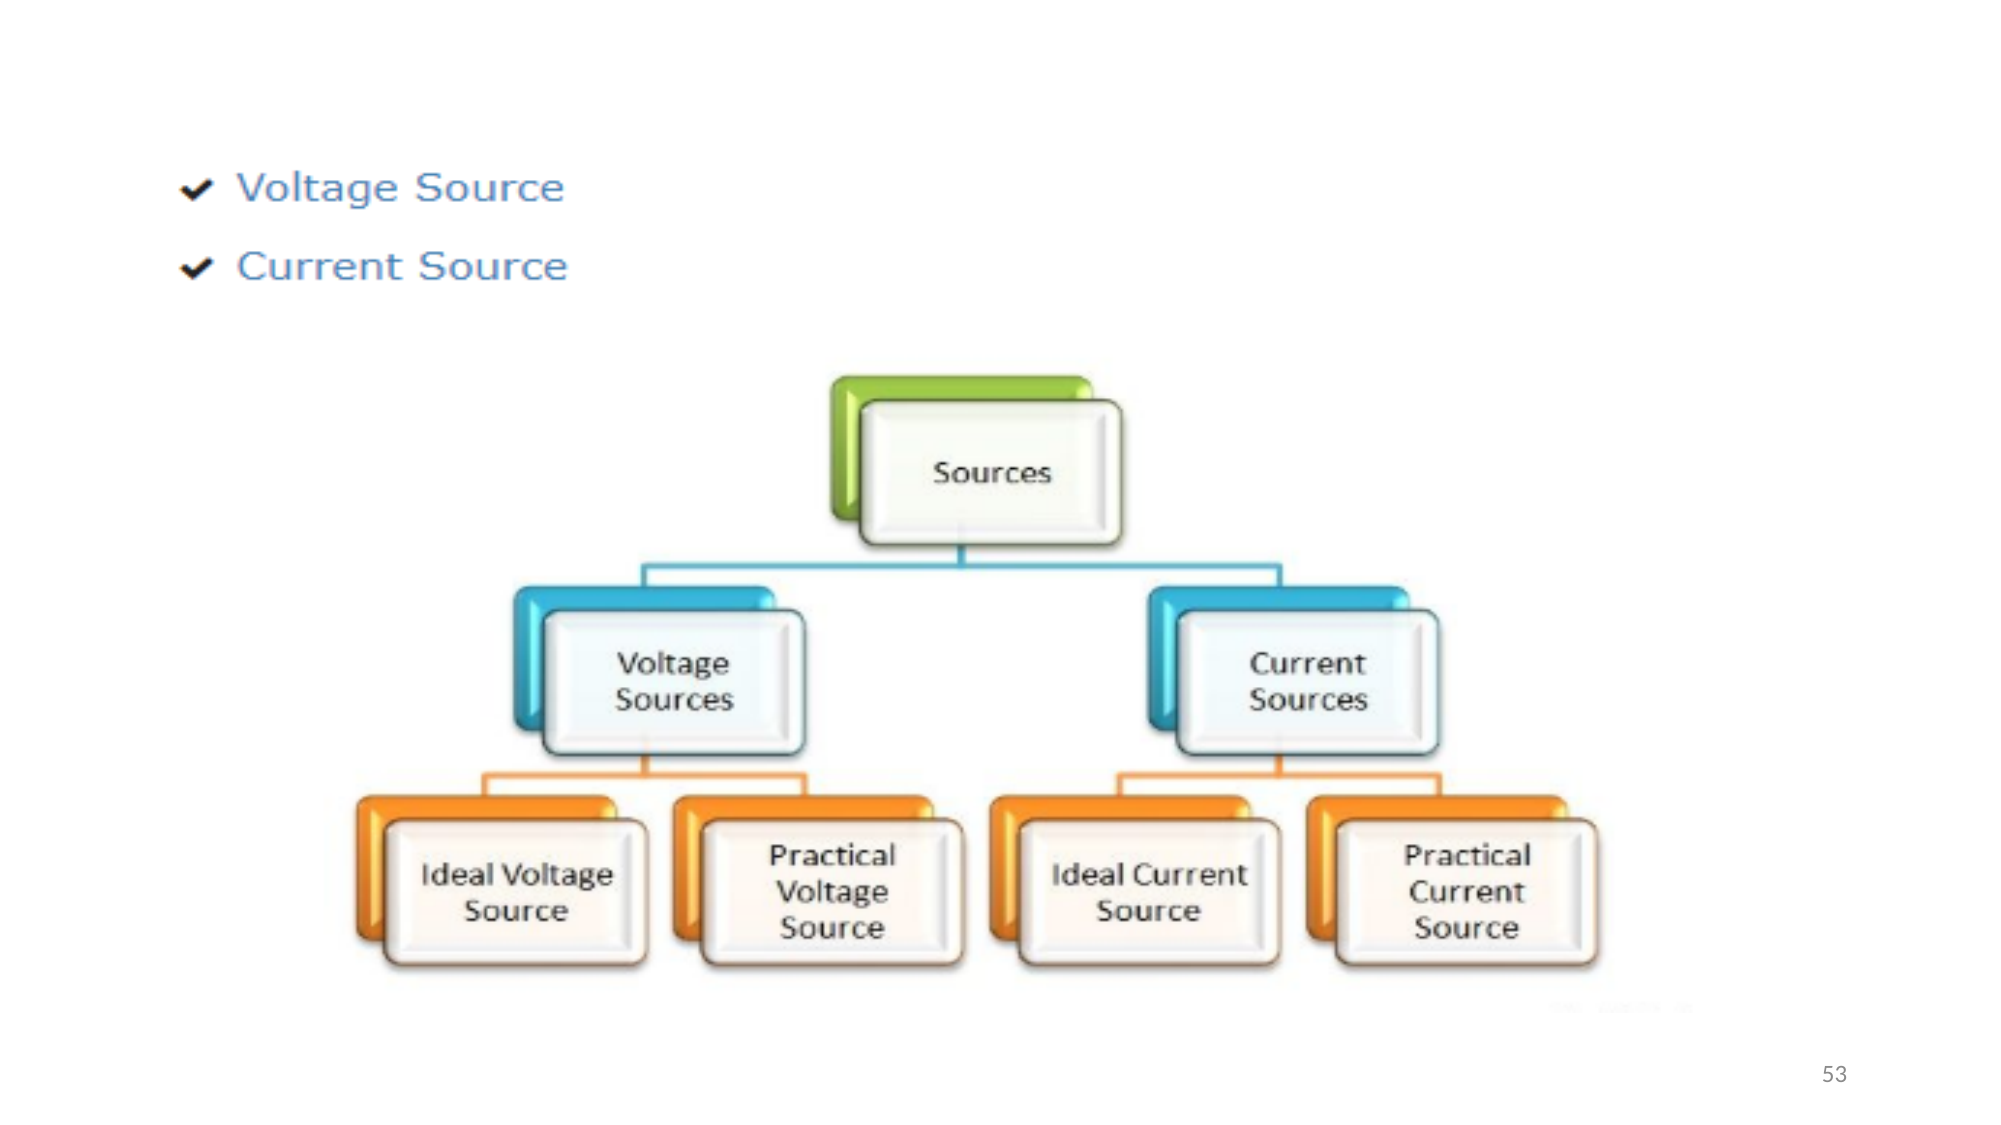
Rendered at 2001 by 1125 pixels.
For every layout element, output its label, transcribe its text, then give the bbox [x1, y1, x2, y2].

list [157, 103, 1841, 1013]
slide_number 53 [1412, 1042, 1863, 1103]
